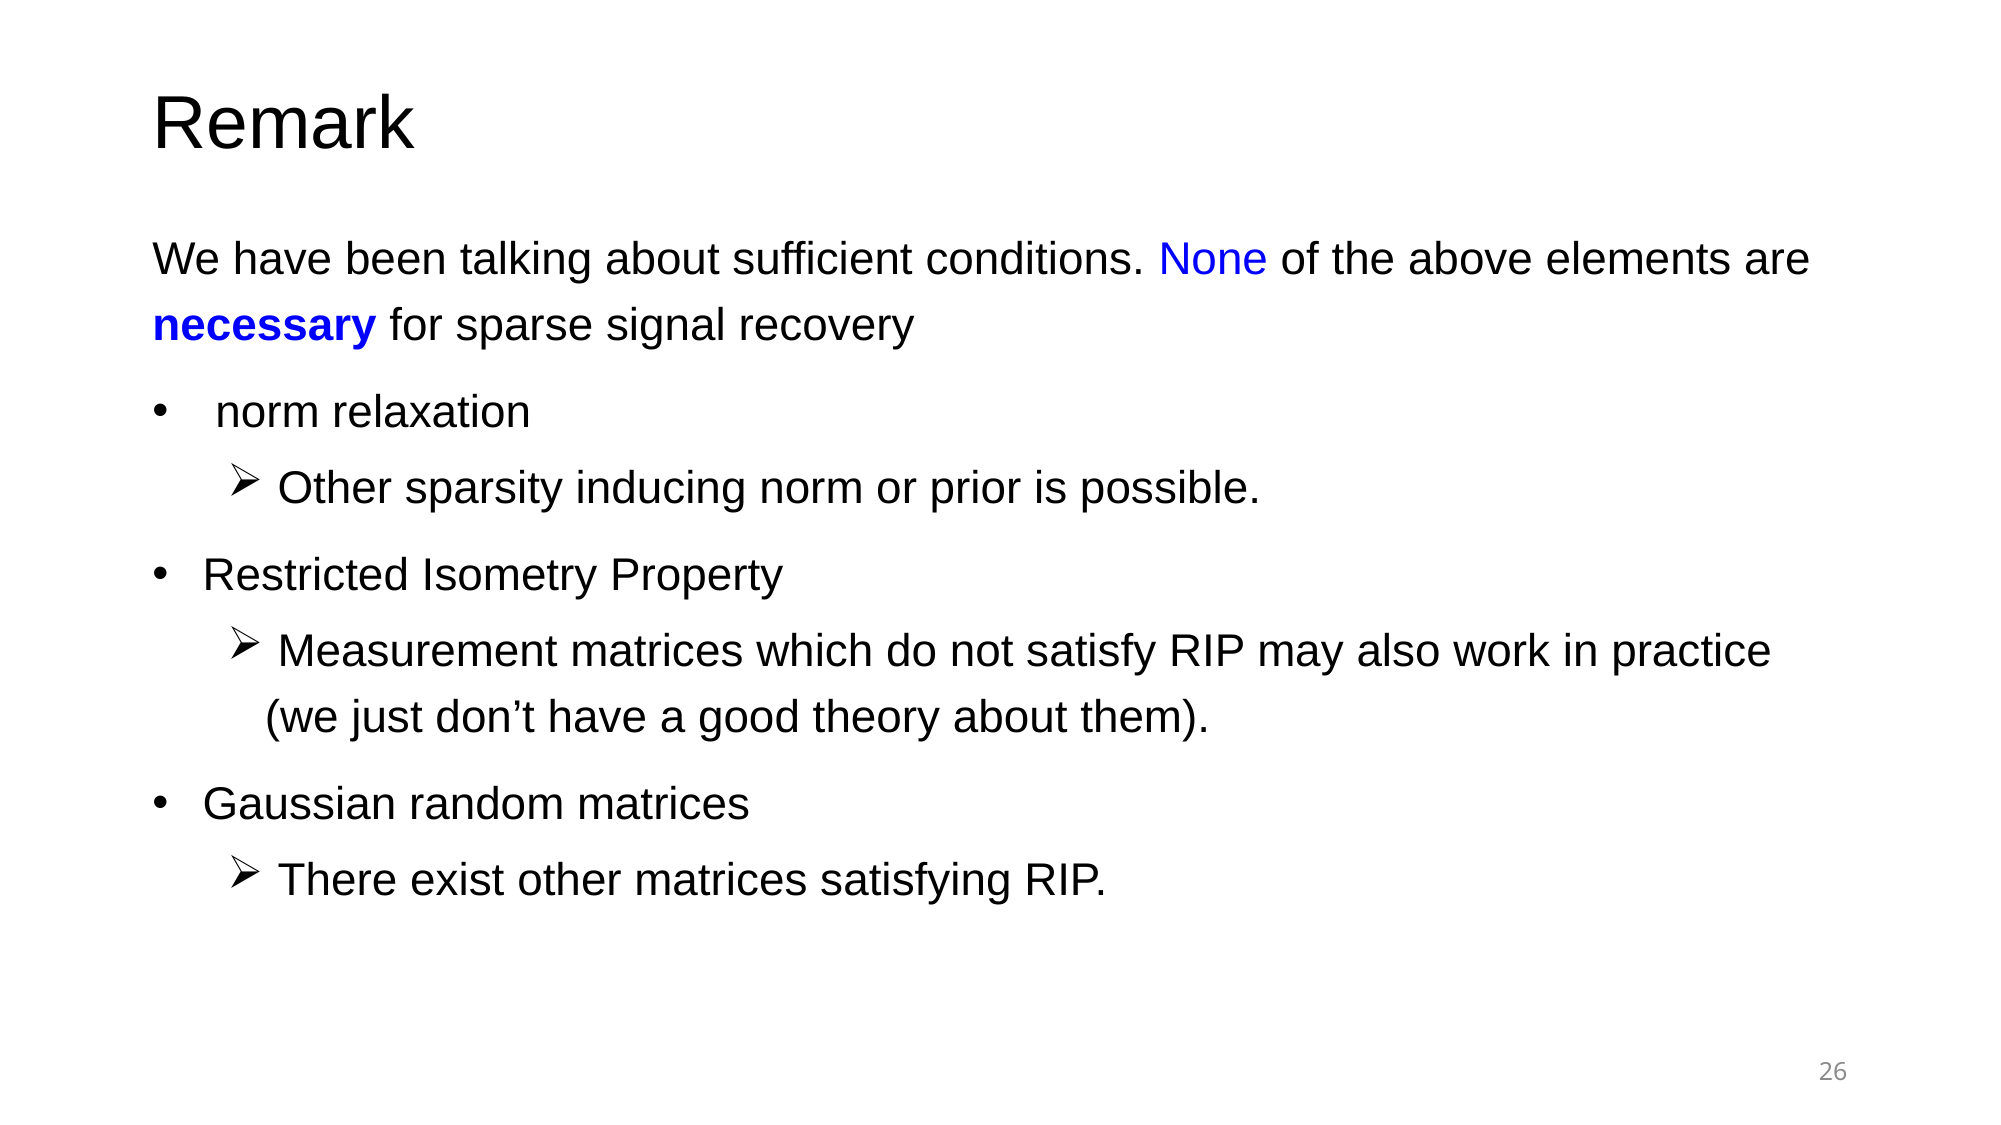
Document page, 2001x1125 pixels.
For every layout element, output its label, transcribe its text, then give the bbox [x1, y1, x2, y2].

slide_number 26 [1412, 1042, 1863, 1103]
title Remark [137, 59, 1863, 189]
